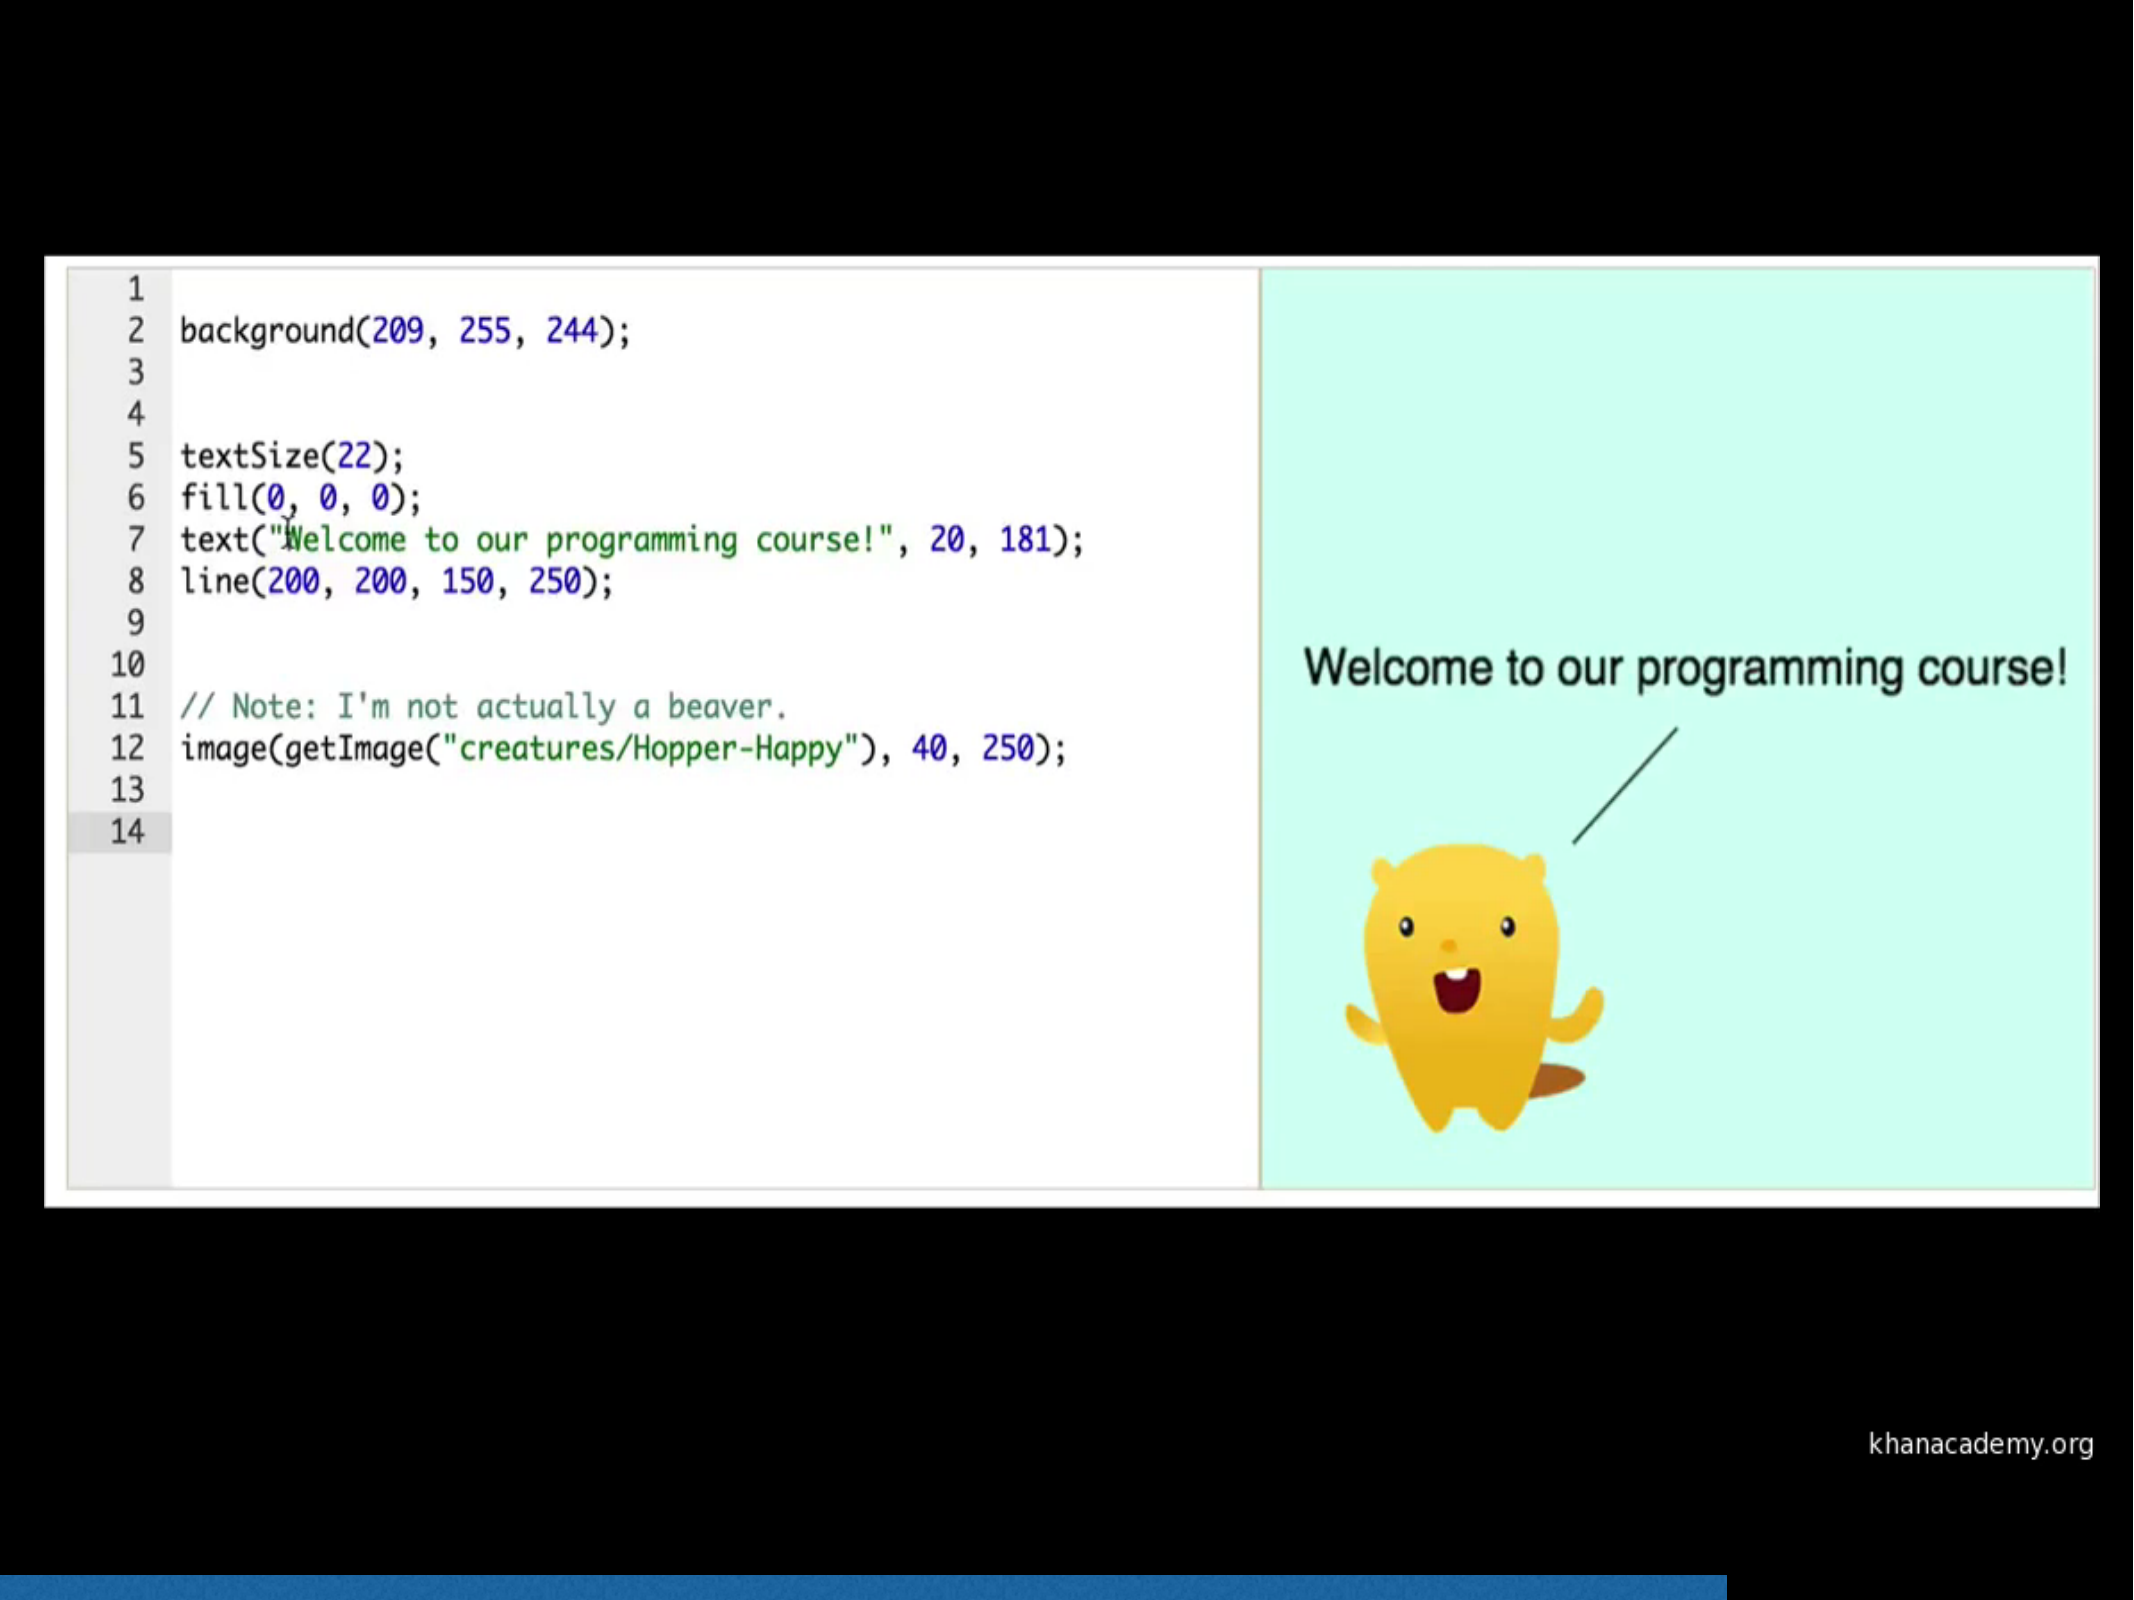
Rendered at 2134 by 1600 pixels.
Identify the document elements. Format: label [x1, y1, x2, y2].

text_box [0, 1575, 1727, 1600]
text_box [42, 40, 2101, 1467]
